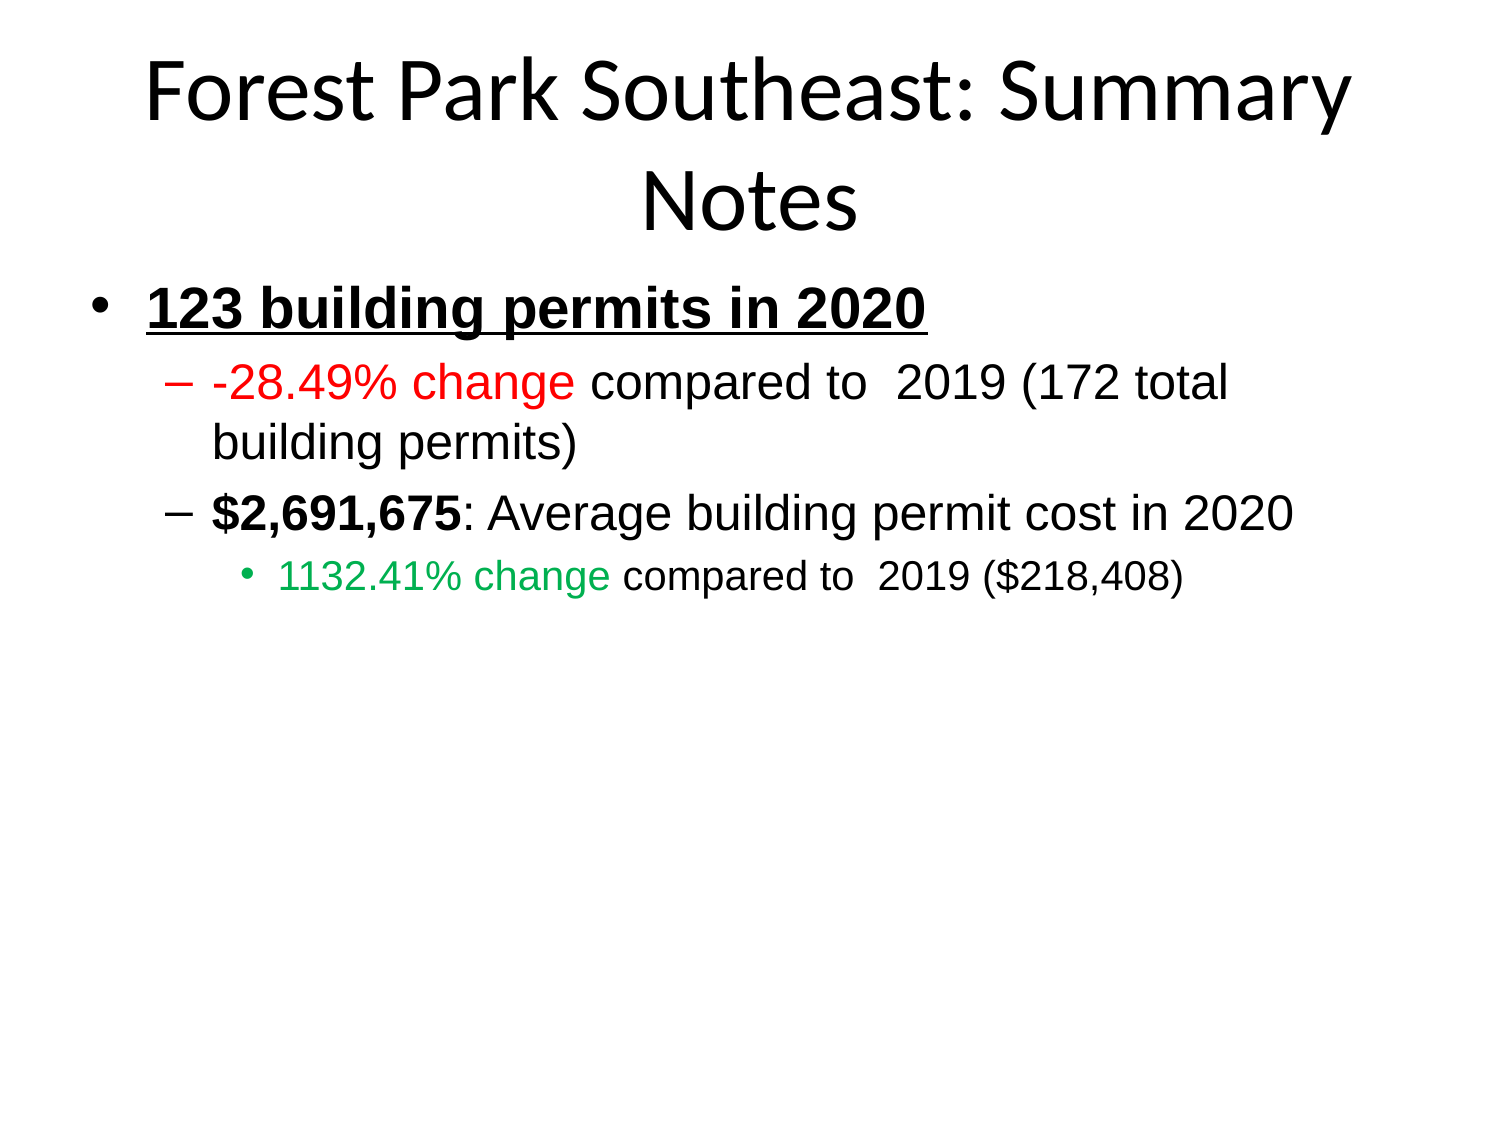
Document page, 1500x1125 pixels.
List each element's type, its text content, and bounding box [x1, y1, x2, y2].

list 123 building permits in 2020 -28.49% change compared to 2019 (172 total building permits) $2,691,675: Average building permit cost in 2020 1132.41% change compared to 2019 ($218,408) [75, 262, 1425, 1005]
title Forest Park Southeast: Summary Notes [75, 45, 1425, 233]
